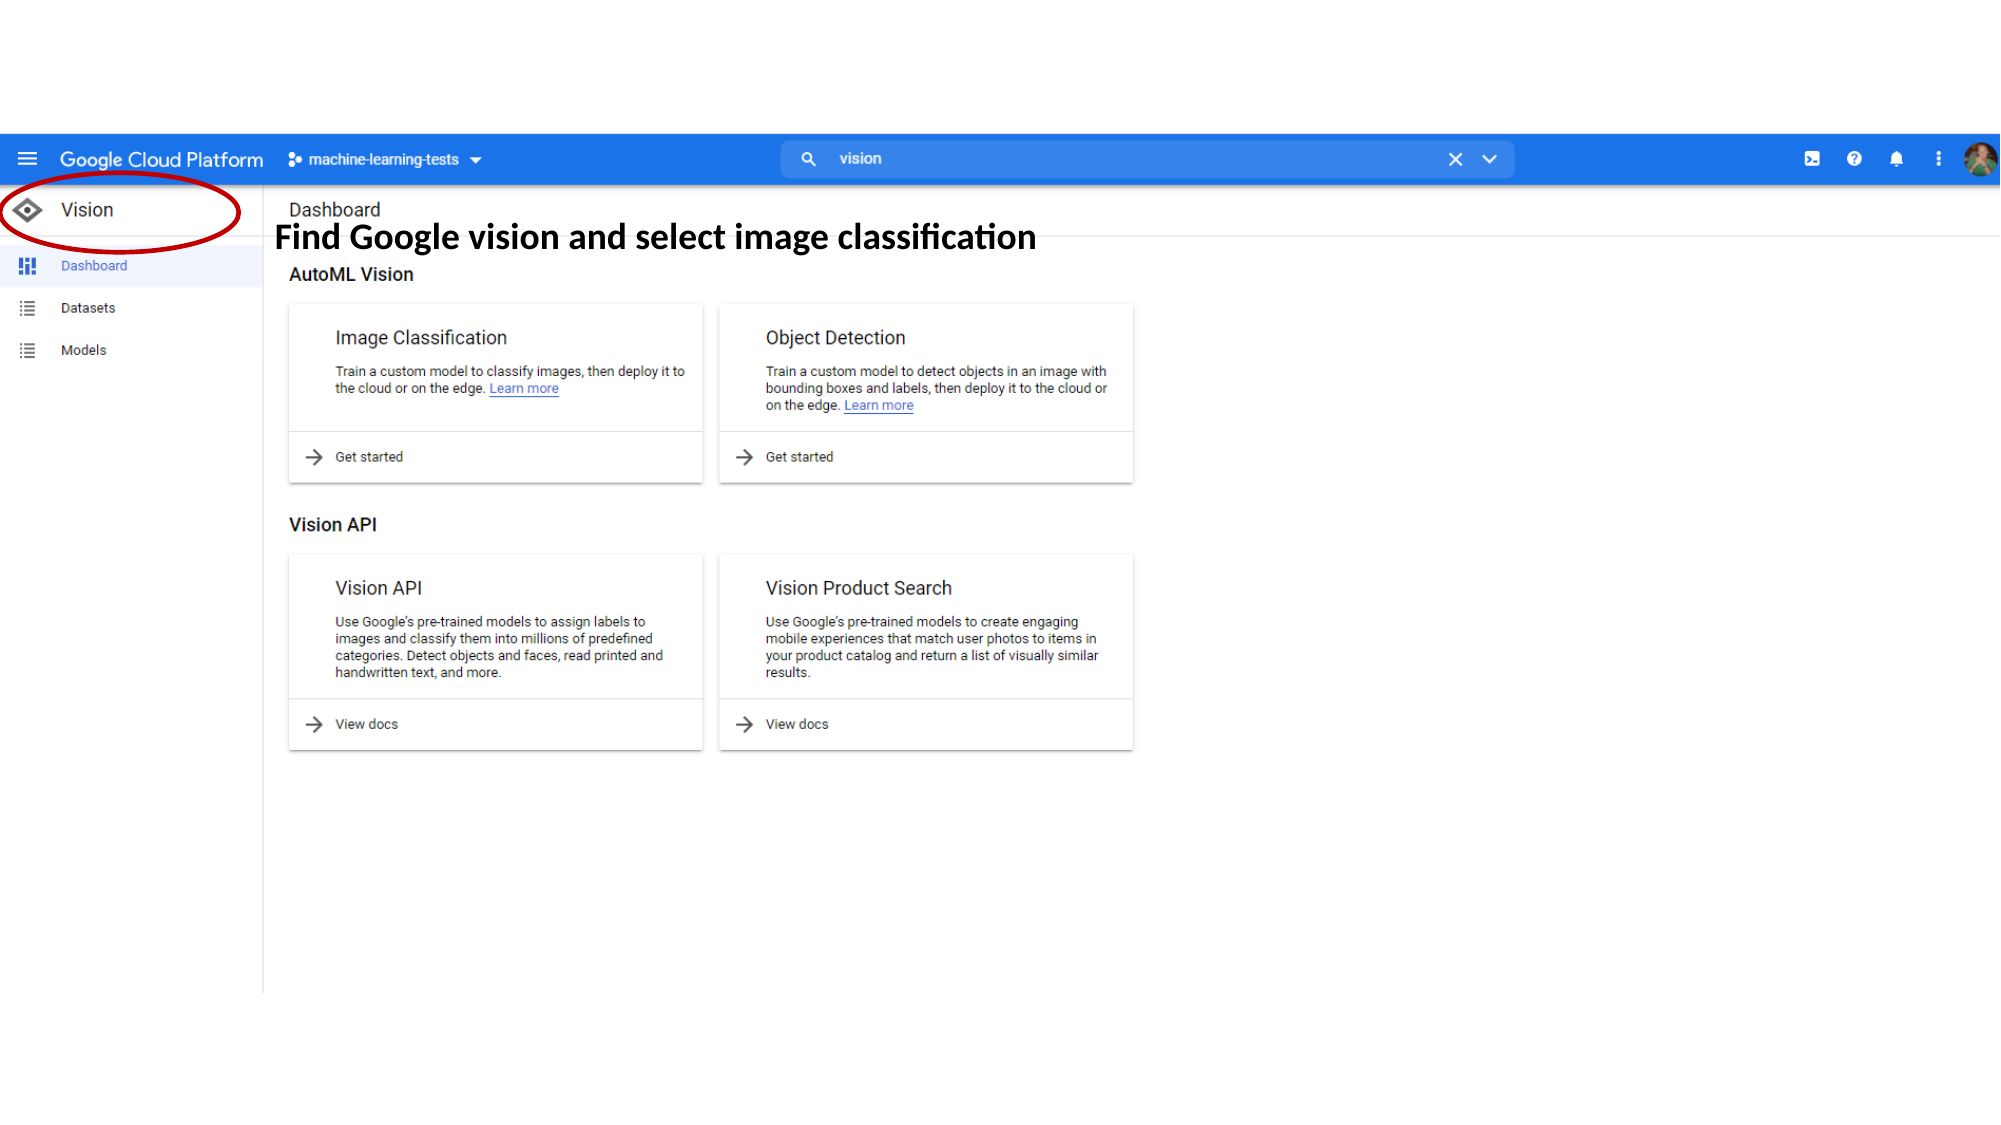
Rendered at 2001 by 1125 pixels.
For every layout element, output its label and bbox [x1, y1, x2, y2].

picture [0, 132, 2000, 993]
text_box [0, 172, 1060, 266]
